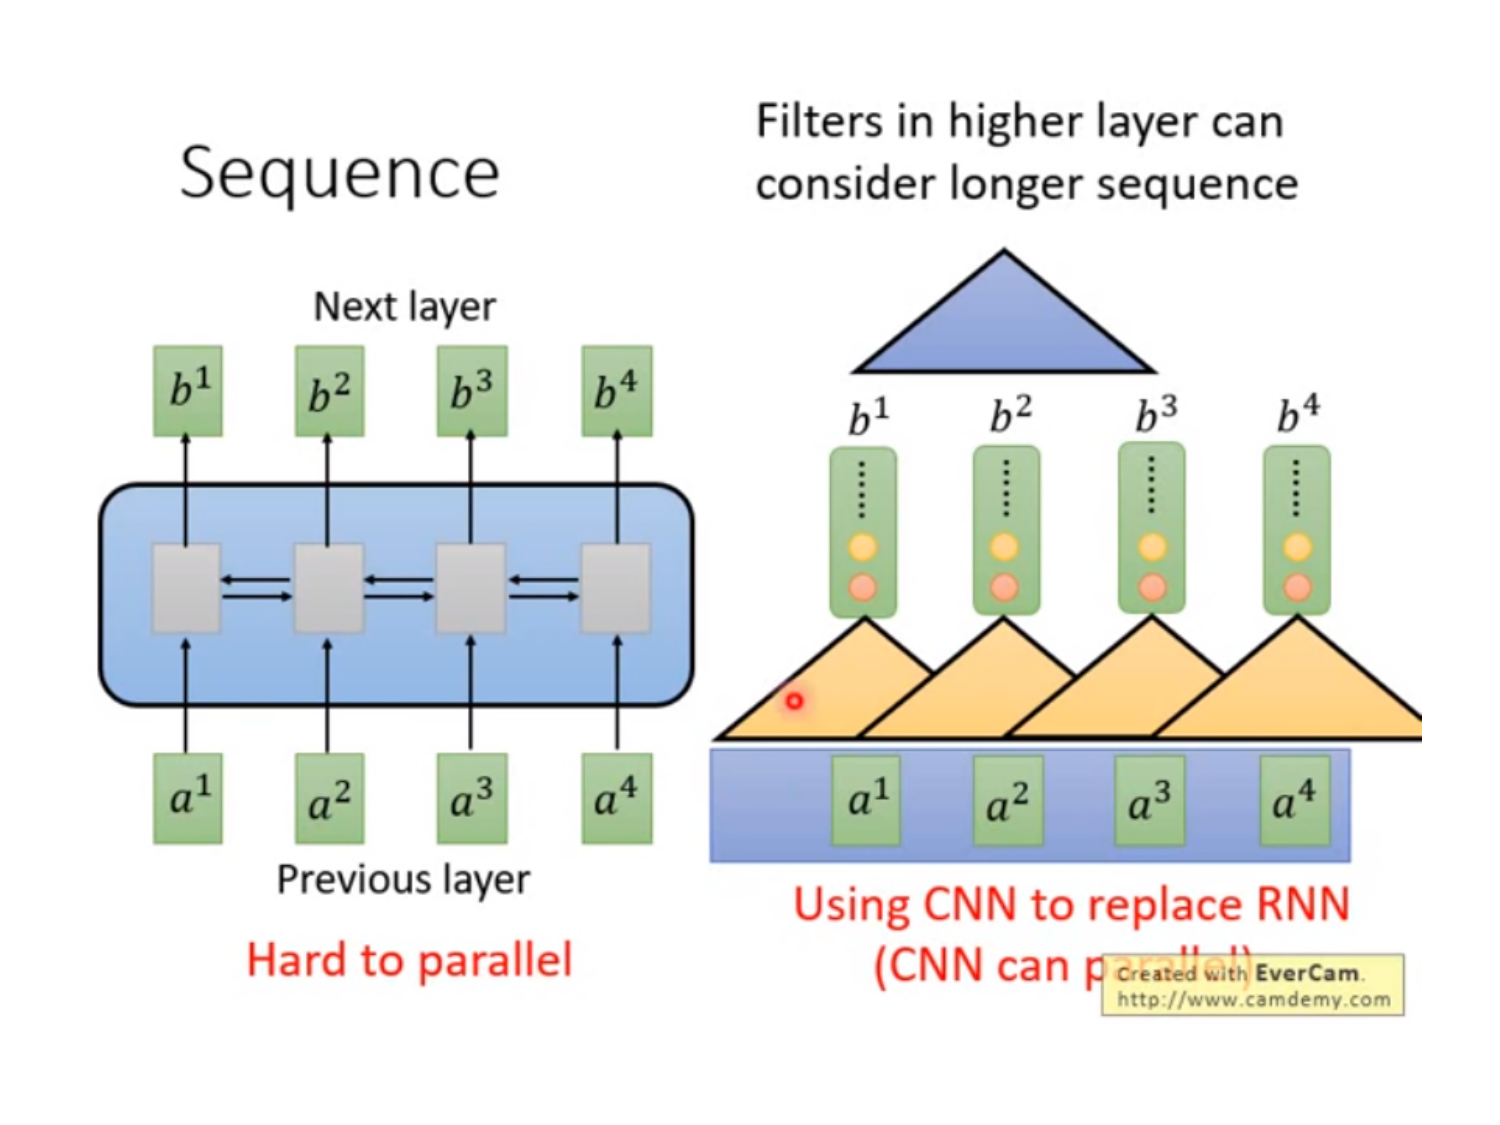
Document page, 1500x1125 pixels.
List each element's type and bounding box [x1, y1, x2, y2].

picture [76, 66, 1422, 1024]
